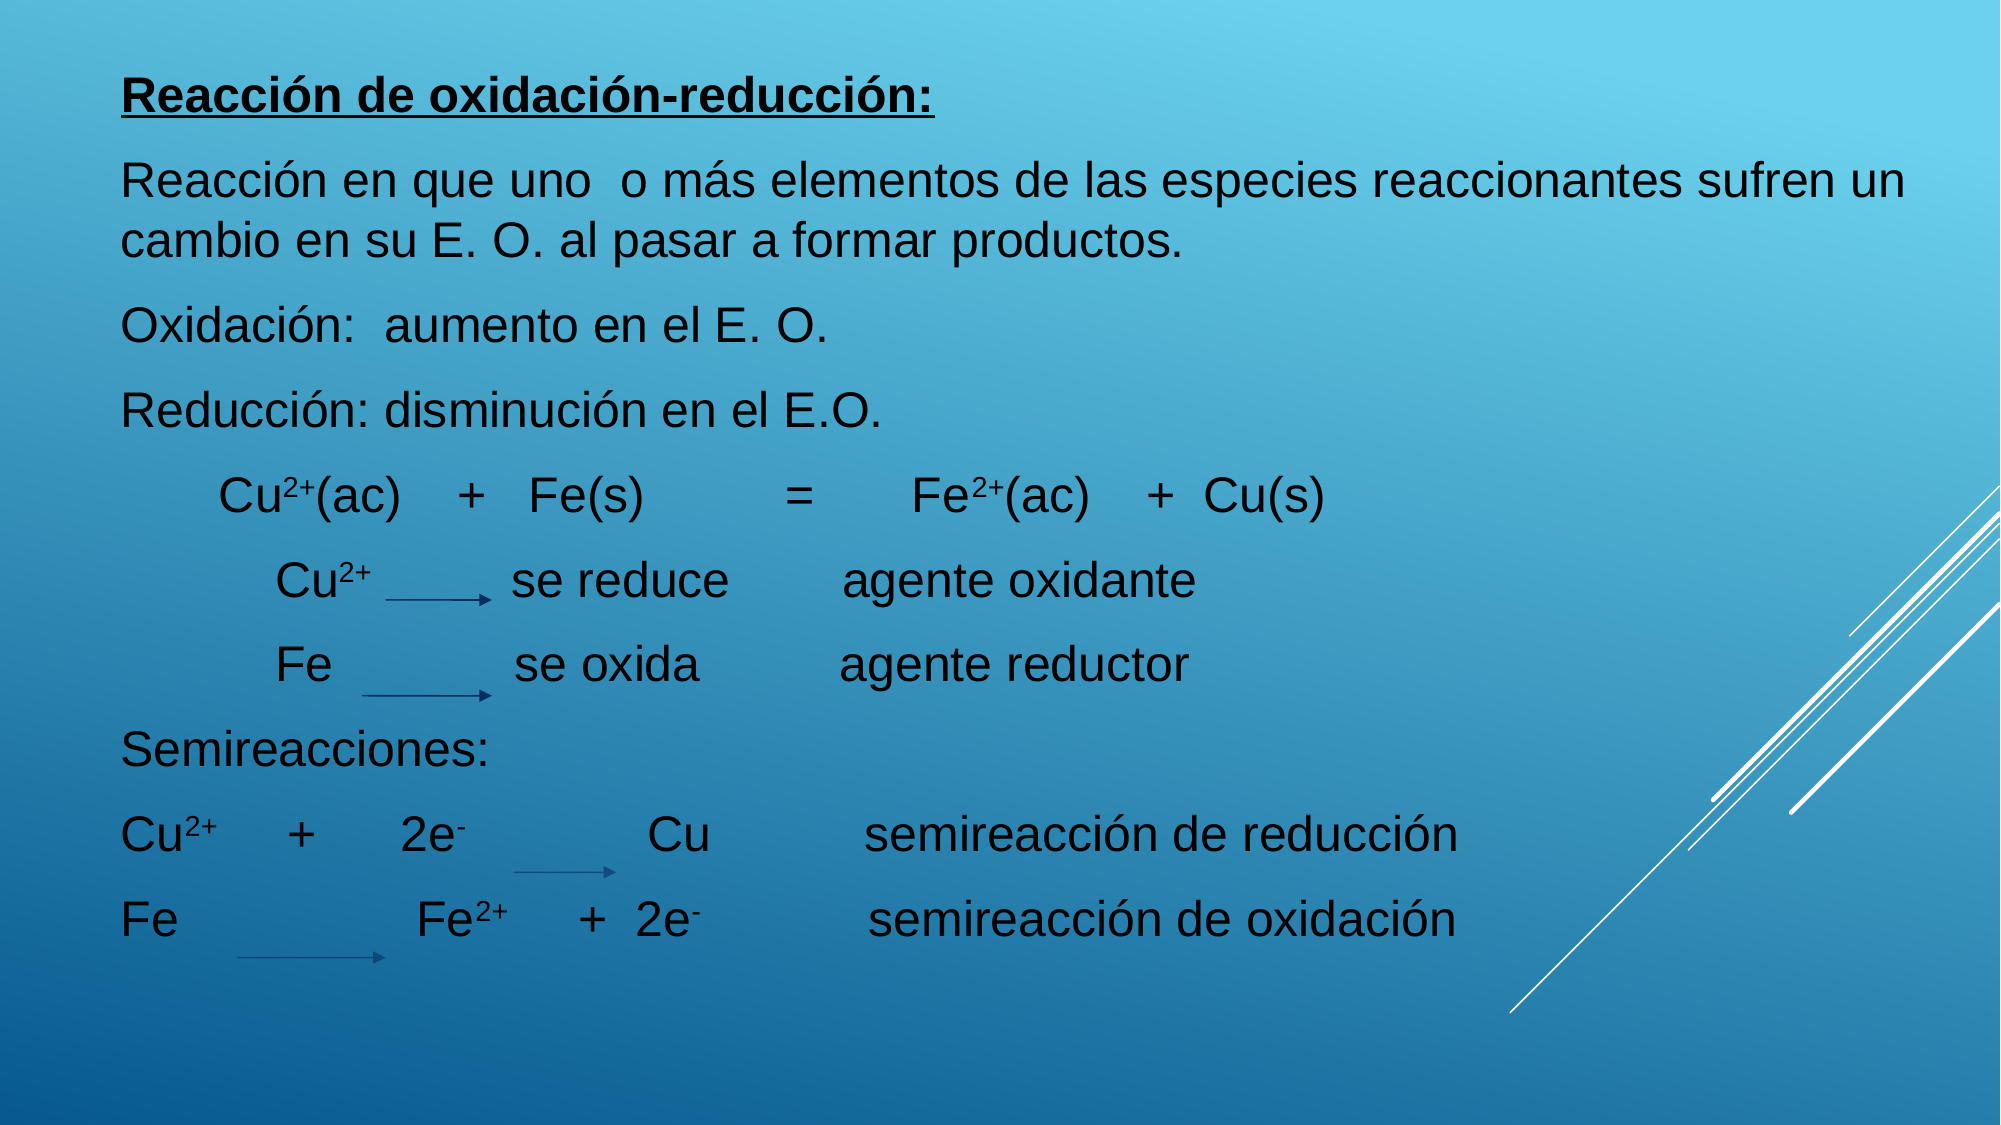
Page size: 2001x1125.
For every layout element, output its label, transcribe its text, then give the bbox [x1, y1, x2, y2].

text_box [361, 689, 492, 702]
text_box Reacción de oxidación-reducción: Reacción en que uno o más elementos de las especies reaccionantes sufren un cambio en su E. O. al pasar a formar productos. Oxidación: aumento en el E. O. Reducción: disminución en el E.O. Cu2+(ac) + Fe(s) = Fe2+(ac) + Cu(s) Cu2+ se reduce agente oxidante Fe se oxida agente reductor Semireacciones: Cu2+ + 2e- Cu semireacción de reducción Fe Fe2+ + 2e- semireacción de oxidación [106, 54, 1923, 955]
text_box [385, 593, 492, 607]
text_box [299, 442, 1238, 485]
